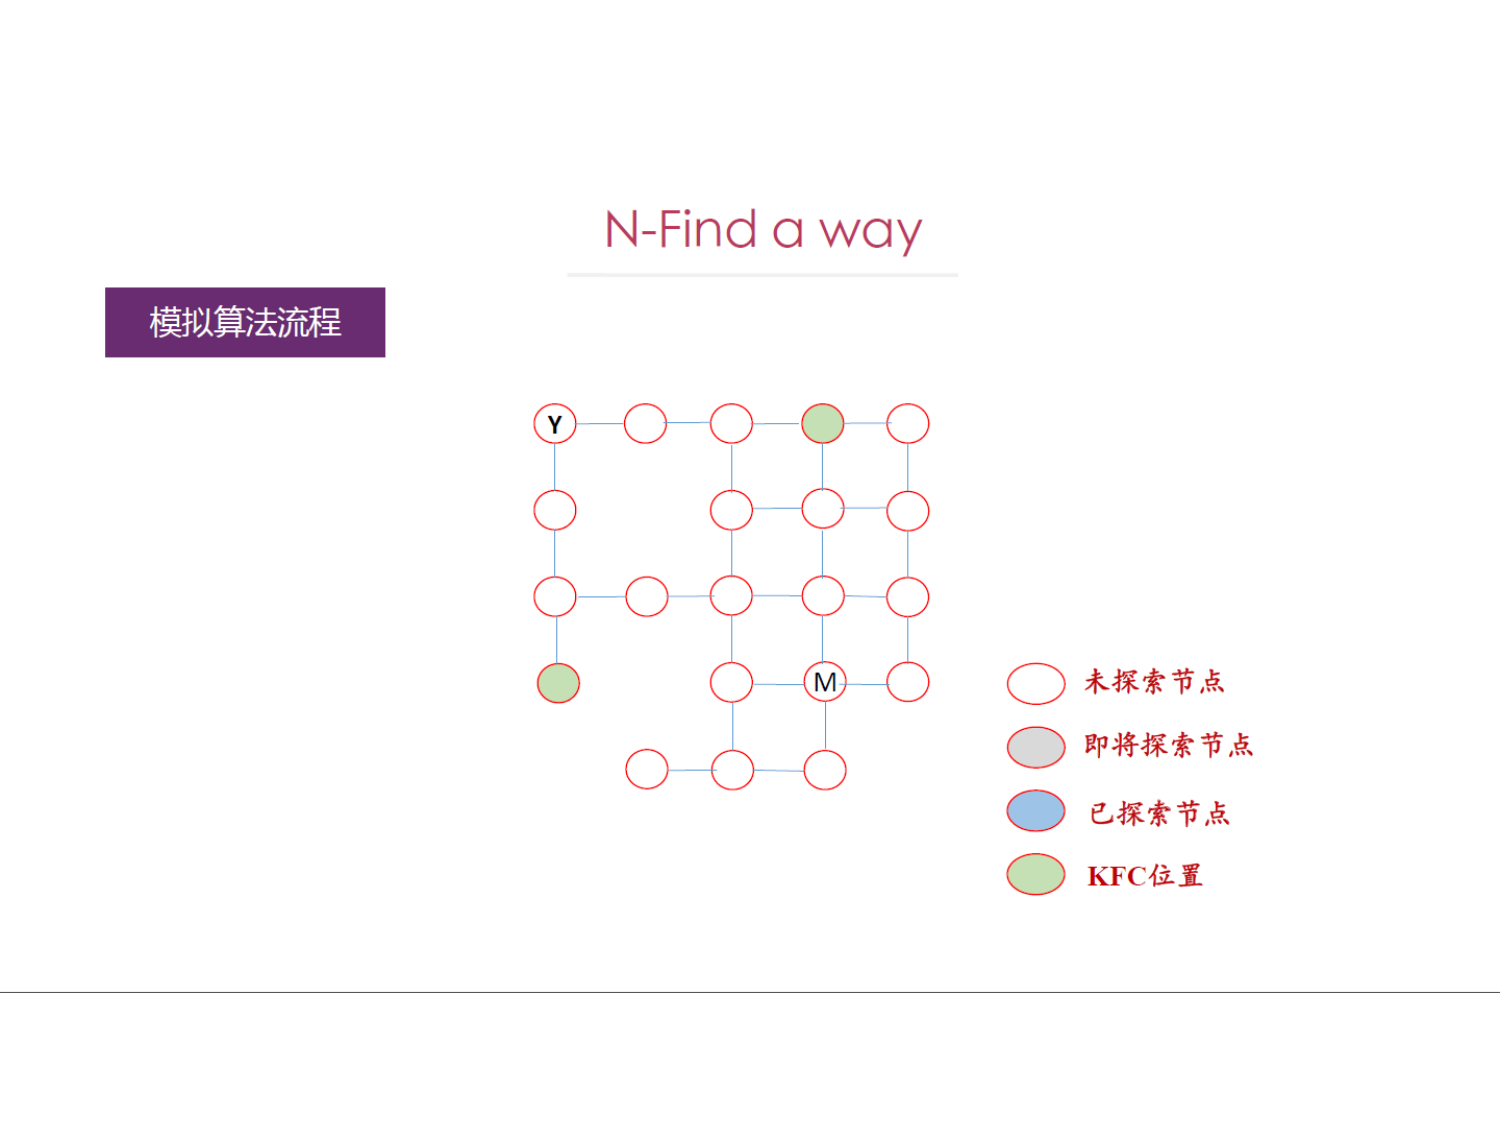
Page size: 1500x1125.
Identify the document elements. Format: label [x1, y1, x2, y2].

picture [0, 132, 1500, 993]
